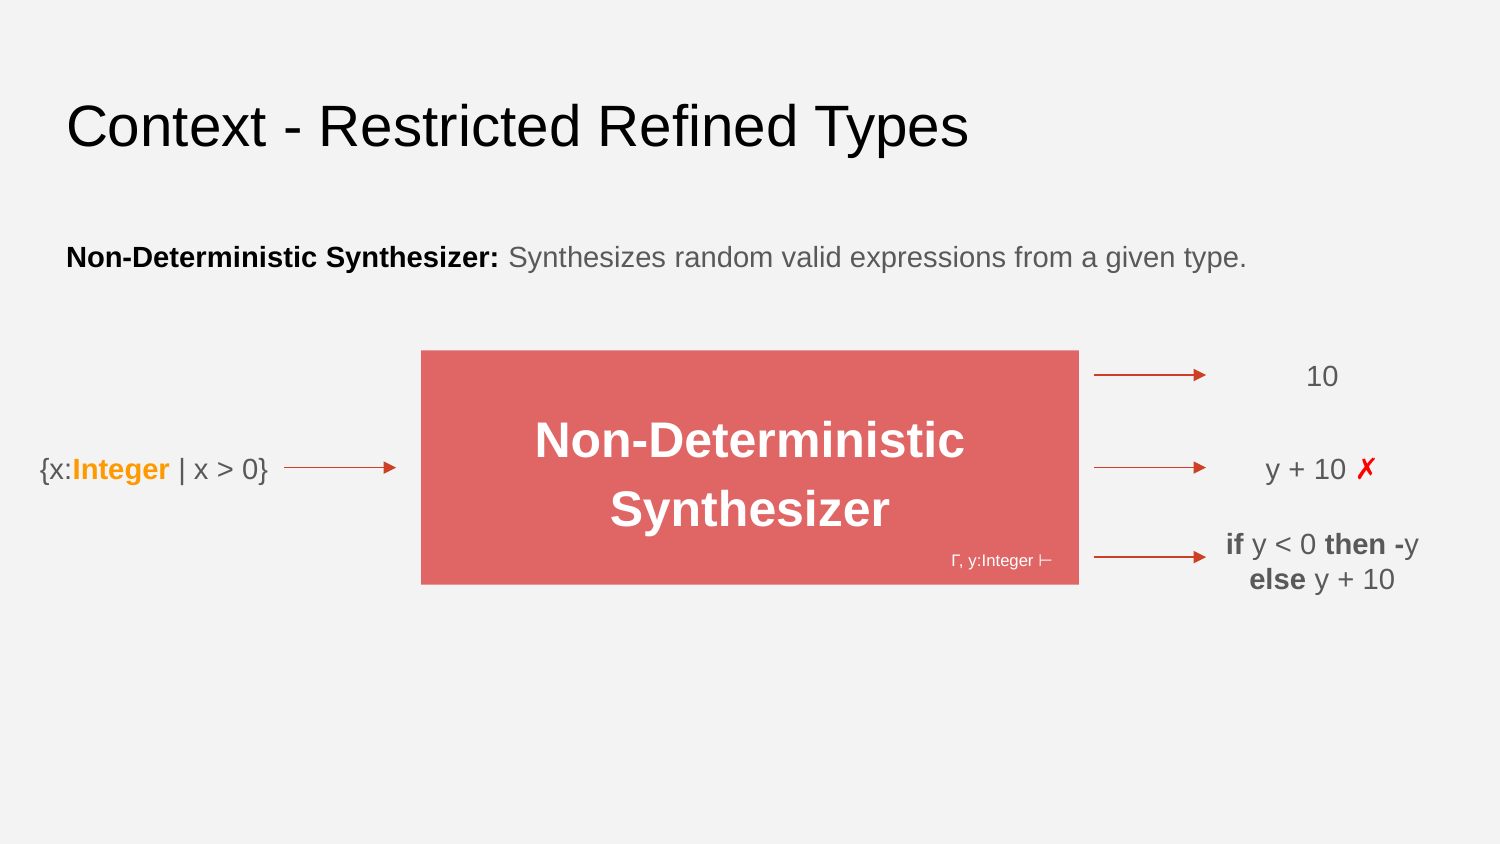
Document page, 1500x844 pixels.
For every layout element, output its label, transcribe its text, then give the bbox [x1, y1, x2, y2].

text_box {x:Integer | x > 0} [24, 438, 284, 498]
list Non-Deterministic Synthesizer [421, 350, 1079, 585]
title Context - Restricted Refined Types [51, 72, 1449, 167]
text_box 10 [1206, 345, 1439, 405]
text_box if y < 0 then -y else y + 10 [1206, 530, 1439, 590]
list Non-Deterministic Synthesizer: Synthesizes random valid expressions from a given type. [51, 217, 1410, 283]
text_box y + 10 ✗ [1206, 438, 1439, 498]
text_box Γ, y:Integer ⊢ [925, 536, 1079, 584]
